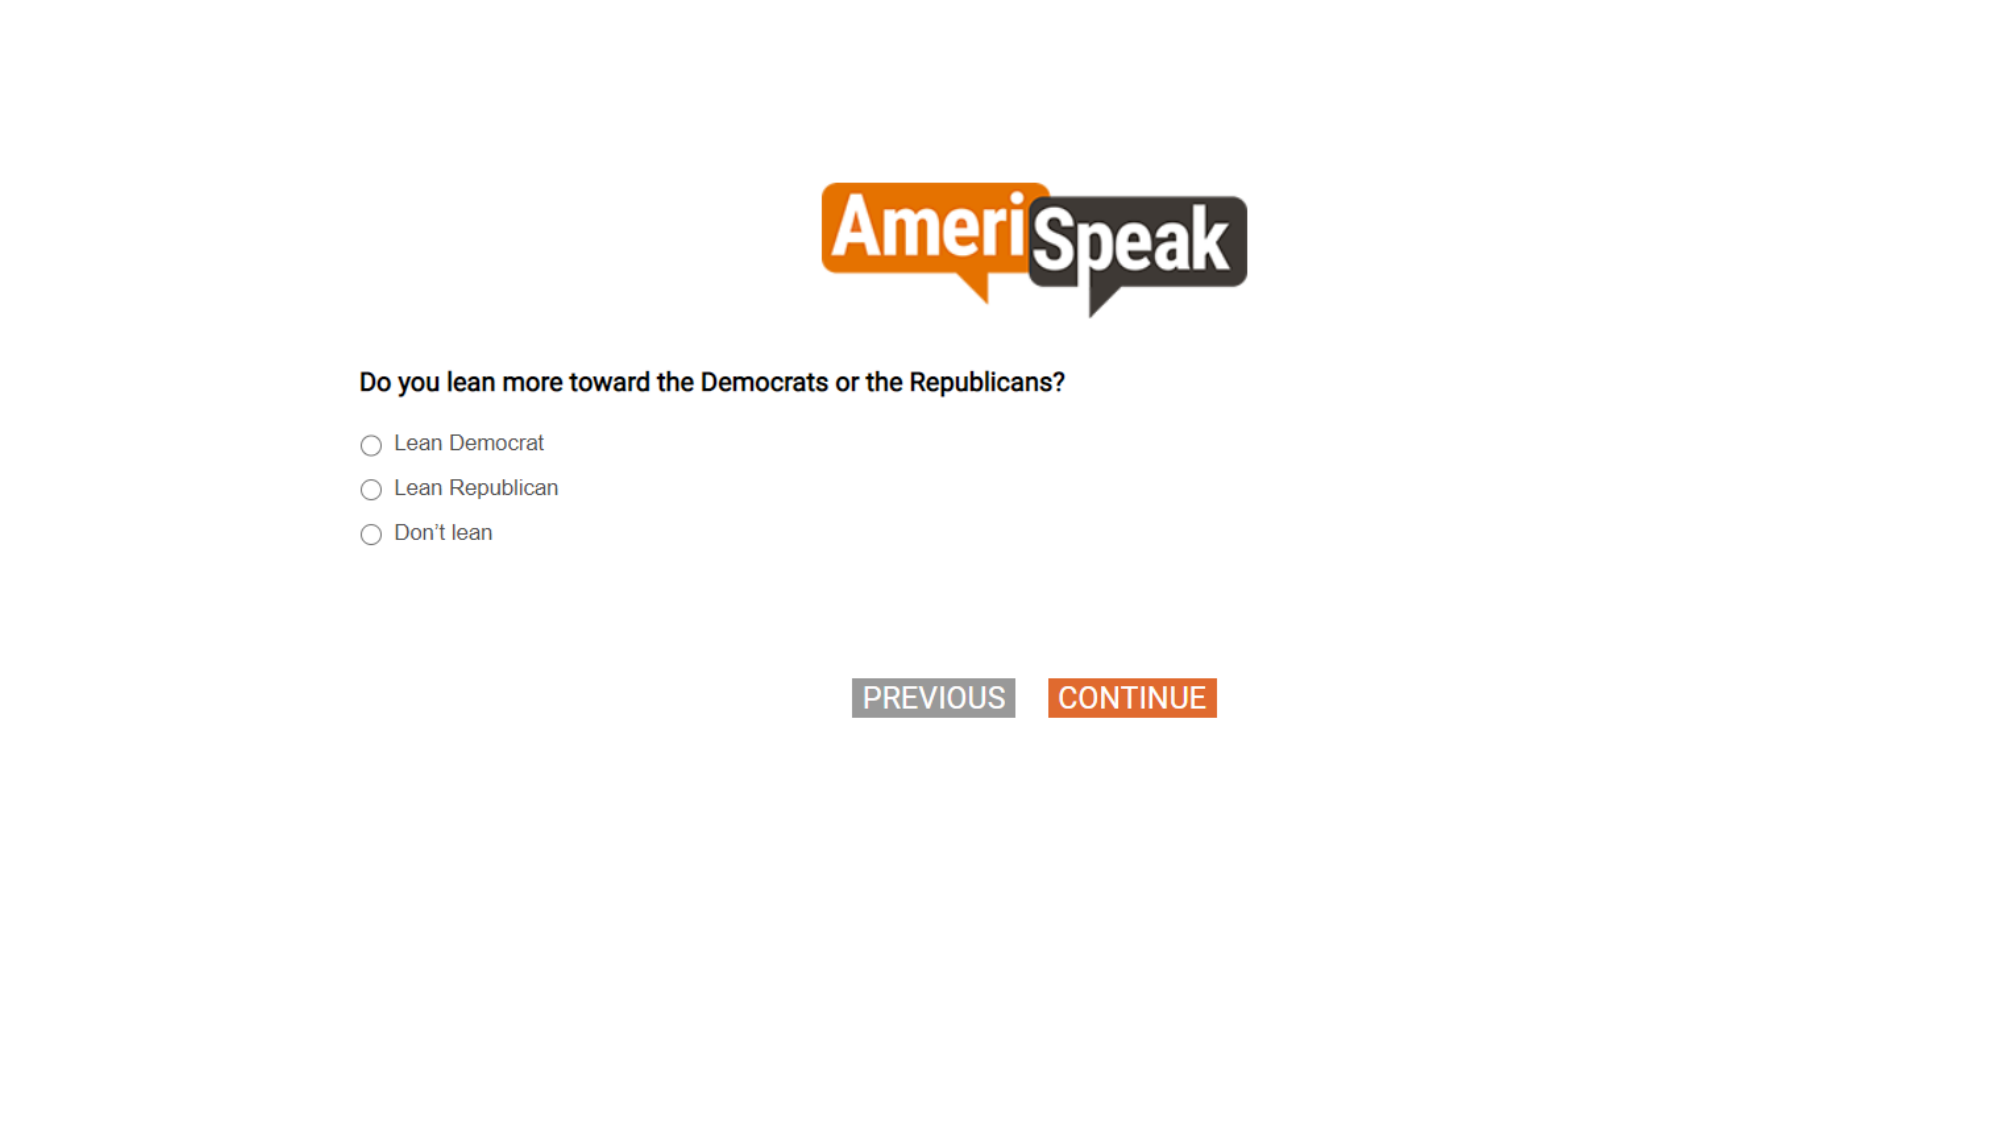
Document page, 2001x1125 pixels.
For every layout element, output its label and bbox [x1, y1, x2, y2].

picture [316, 142, 1785, 917]
